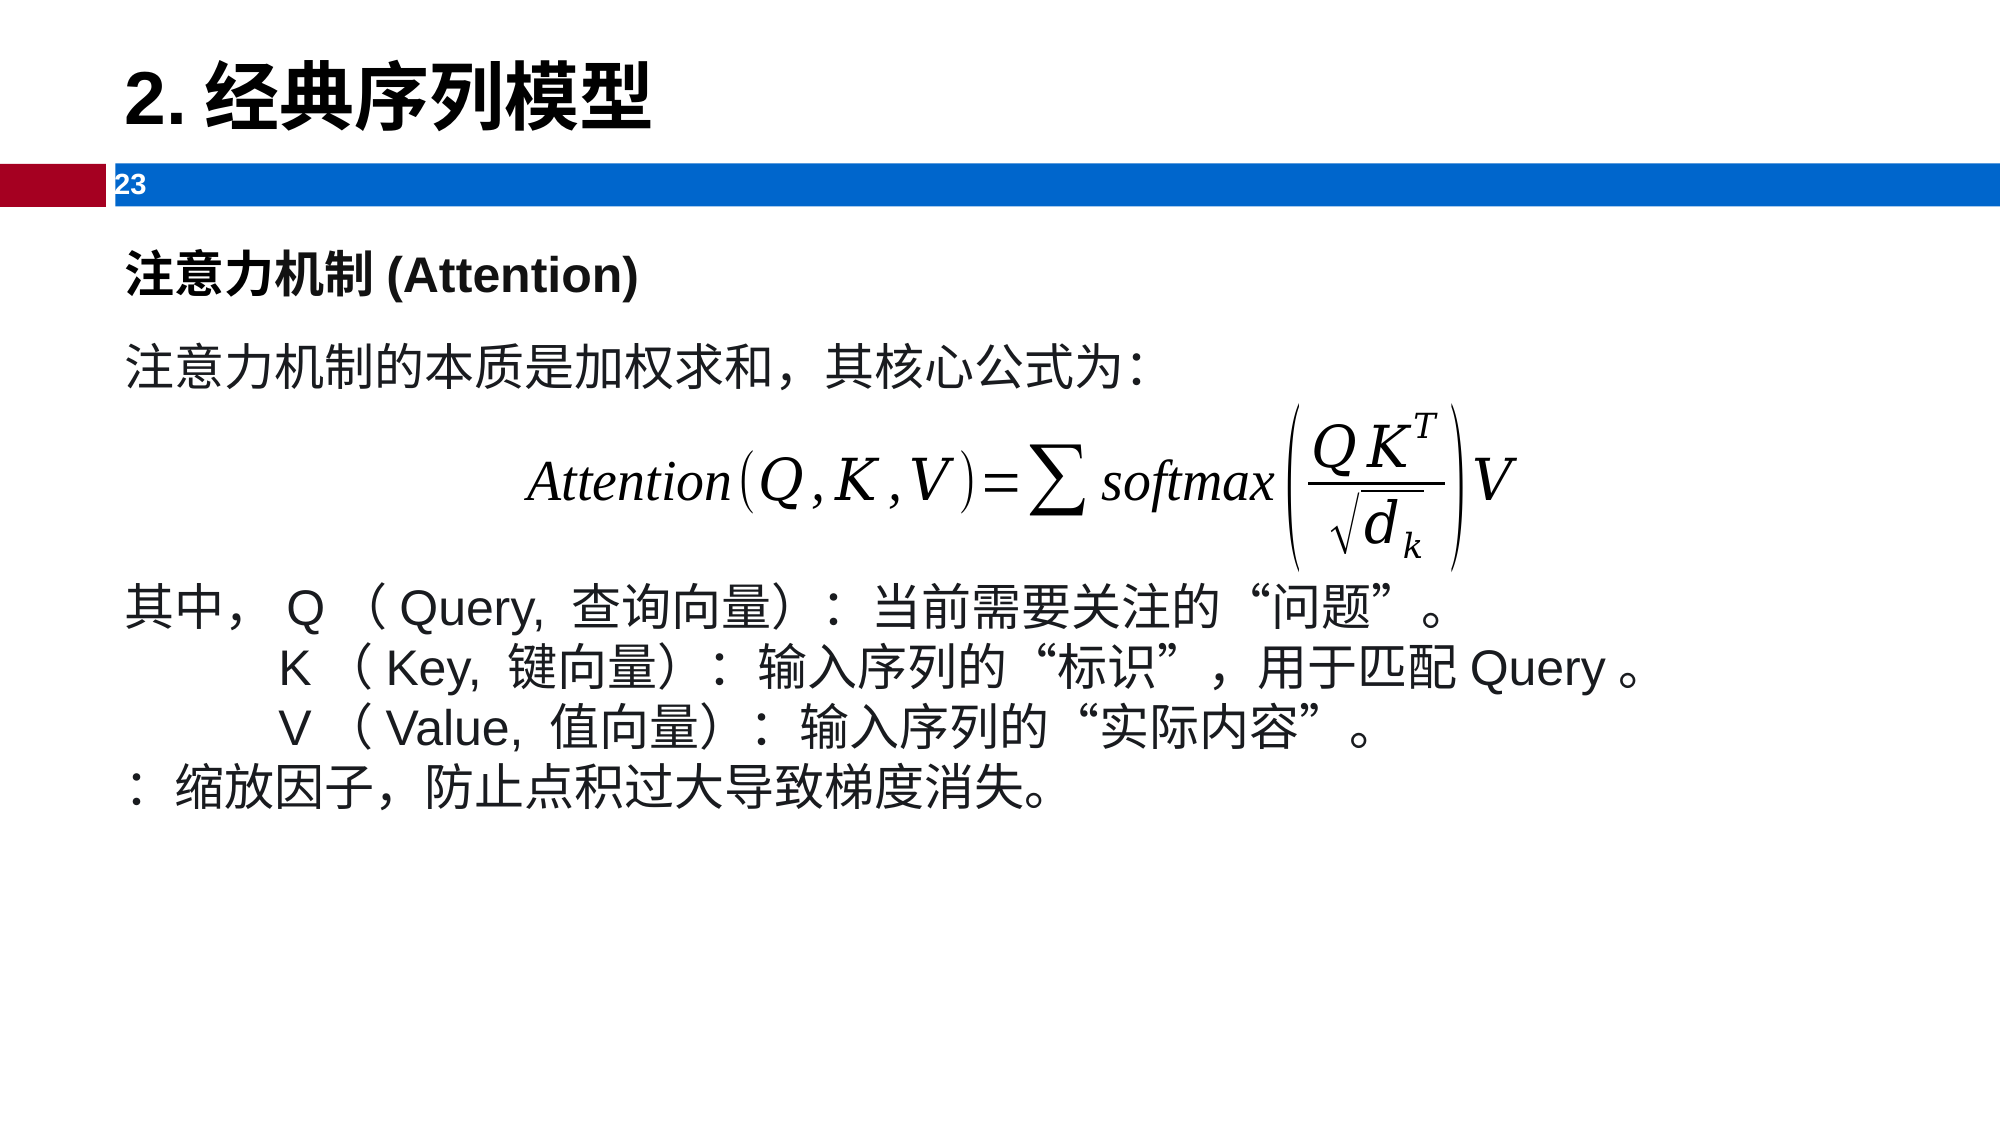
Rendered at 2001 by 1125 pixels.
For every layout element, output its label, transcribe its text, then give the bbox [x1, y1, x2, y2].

title 2.经典序列模型 [109, 38, 2000, 150]
text_box 注意力机制(Attention) [109, 234, 1110, 370]
